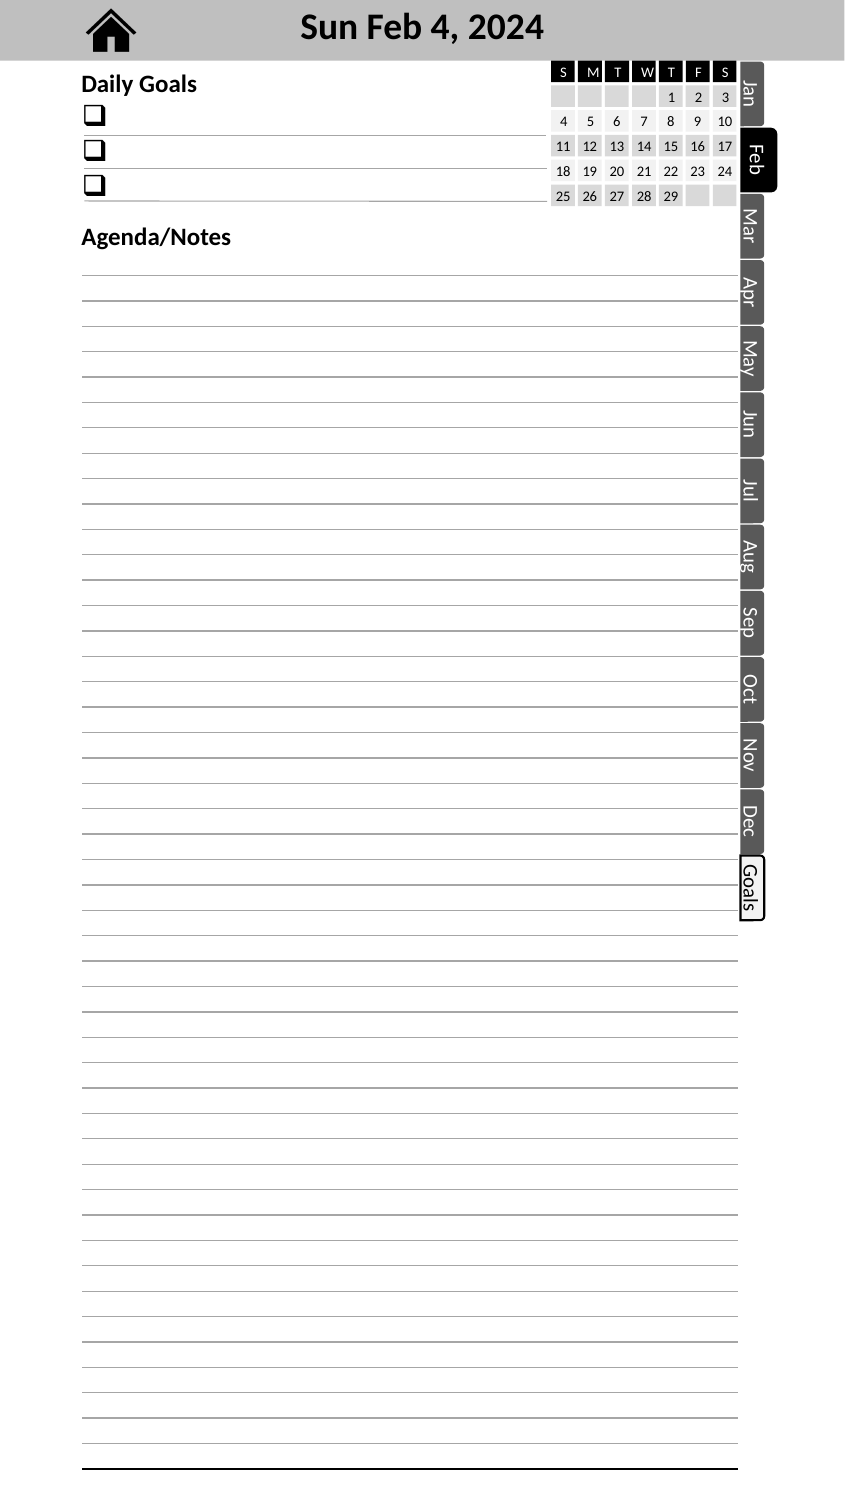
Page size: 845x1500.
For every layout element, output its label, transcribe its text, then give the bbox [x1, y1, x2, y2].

list Sun Feb 4, 2024 [190, 0, 655, 61]
picture [82, 1, 140, 59]
